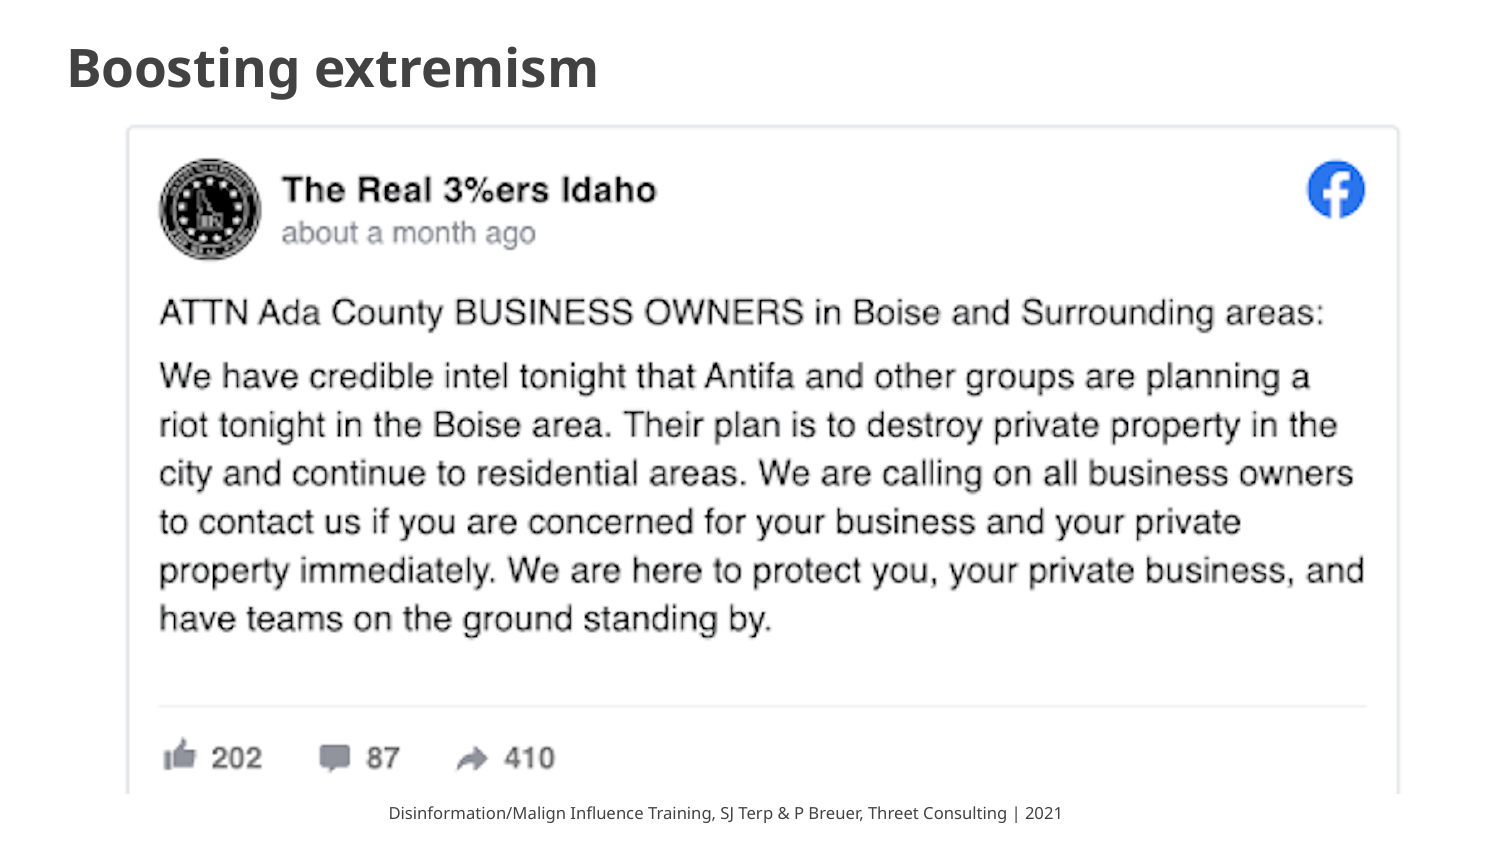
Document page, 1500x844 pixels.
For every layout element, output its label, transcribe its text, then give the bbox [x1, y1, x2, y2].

picture [115, 113, 1412, 794]
title Boosting extremism [51, 19, 1449, 114]
